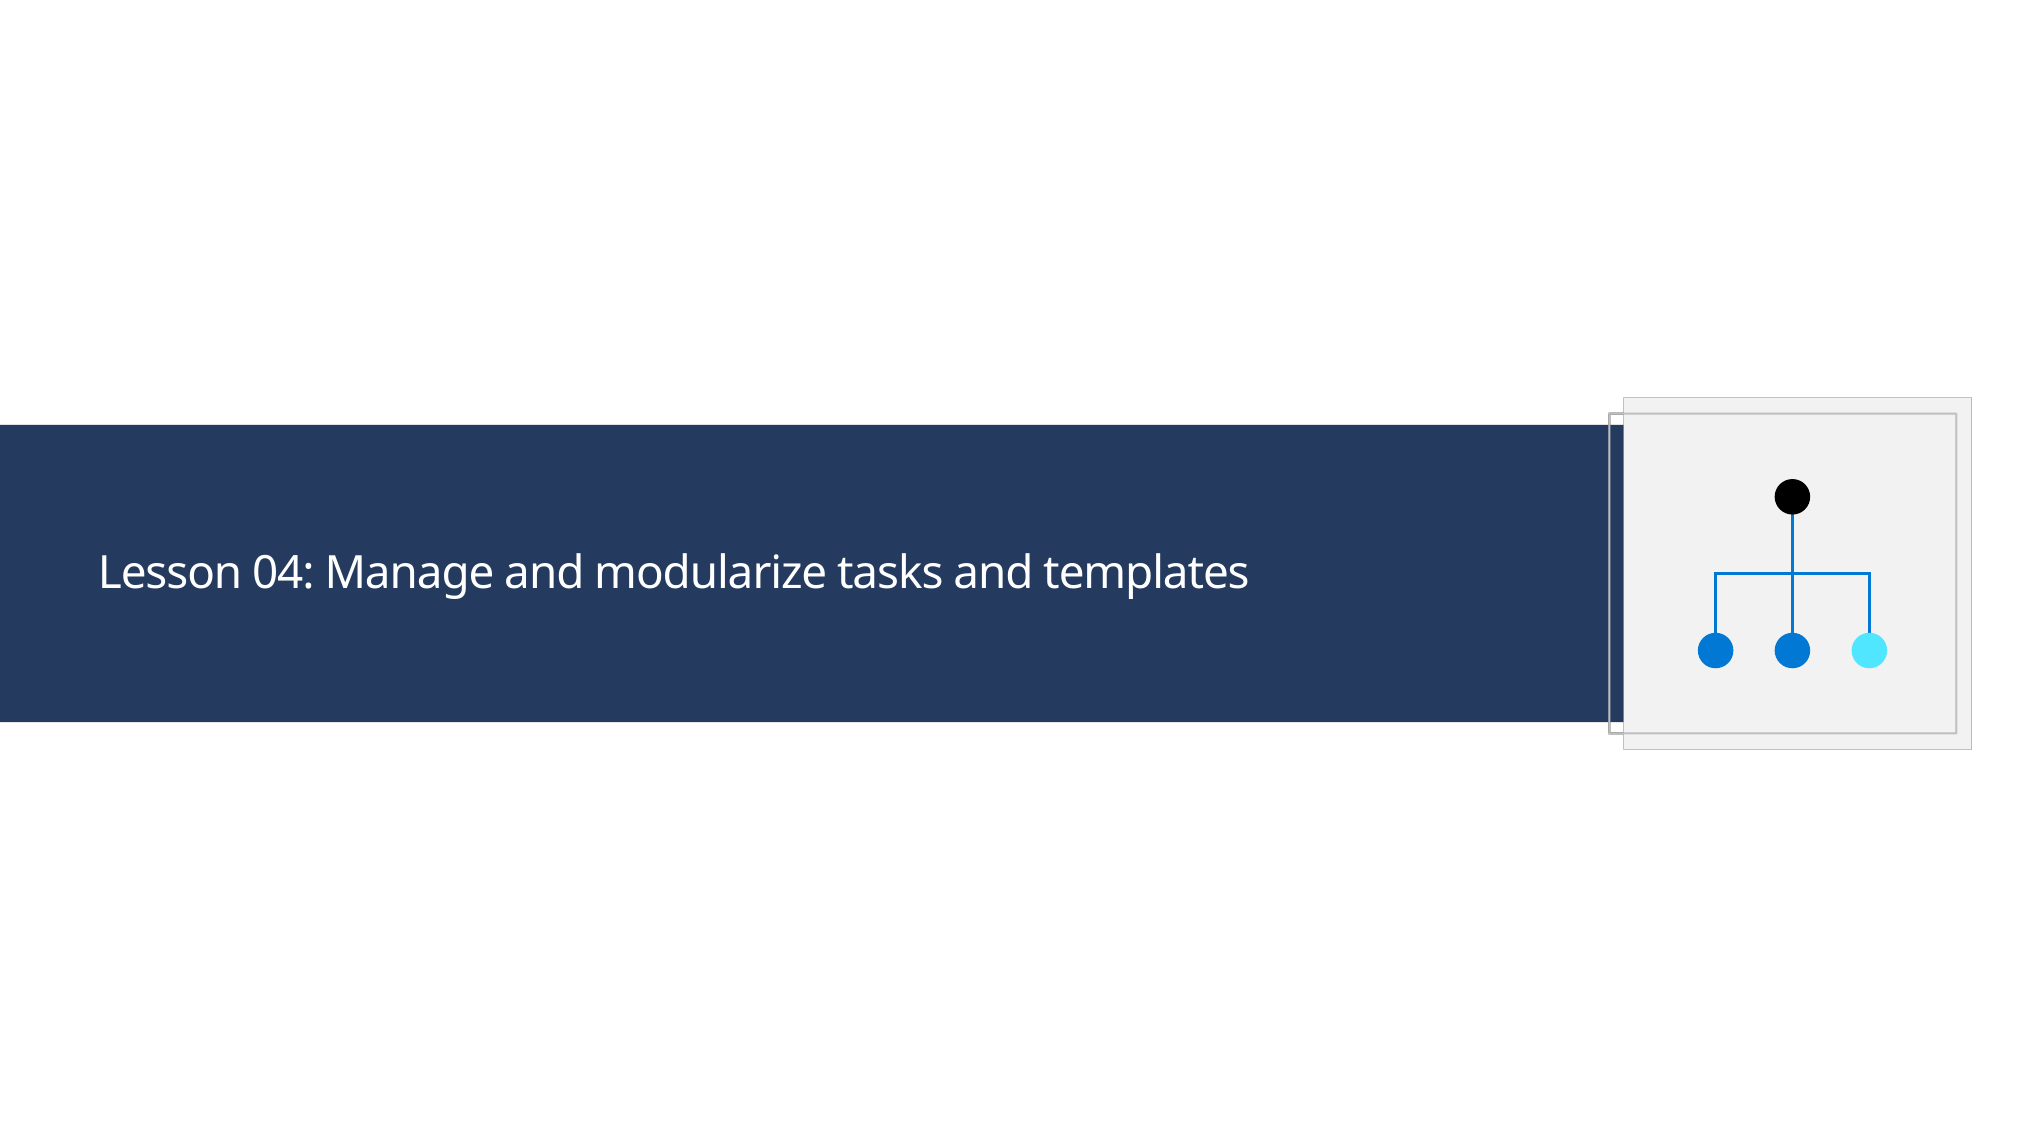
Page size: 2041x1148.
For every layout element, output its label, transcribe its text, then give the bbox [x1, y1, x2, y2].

picture [0, 0, 2041, 1148]
title Lesson 04: Manage and modularize tasks and templates [97, 491, 1586, 656]
